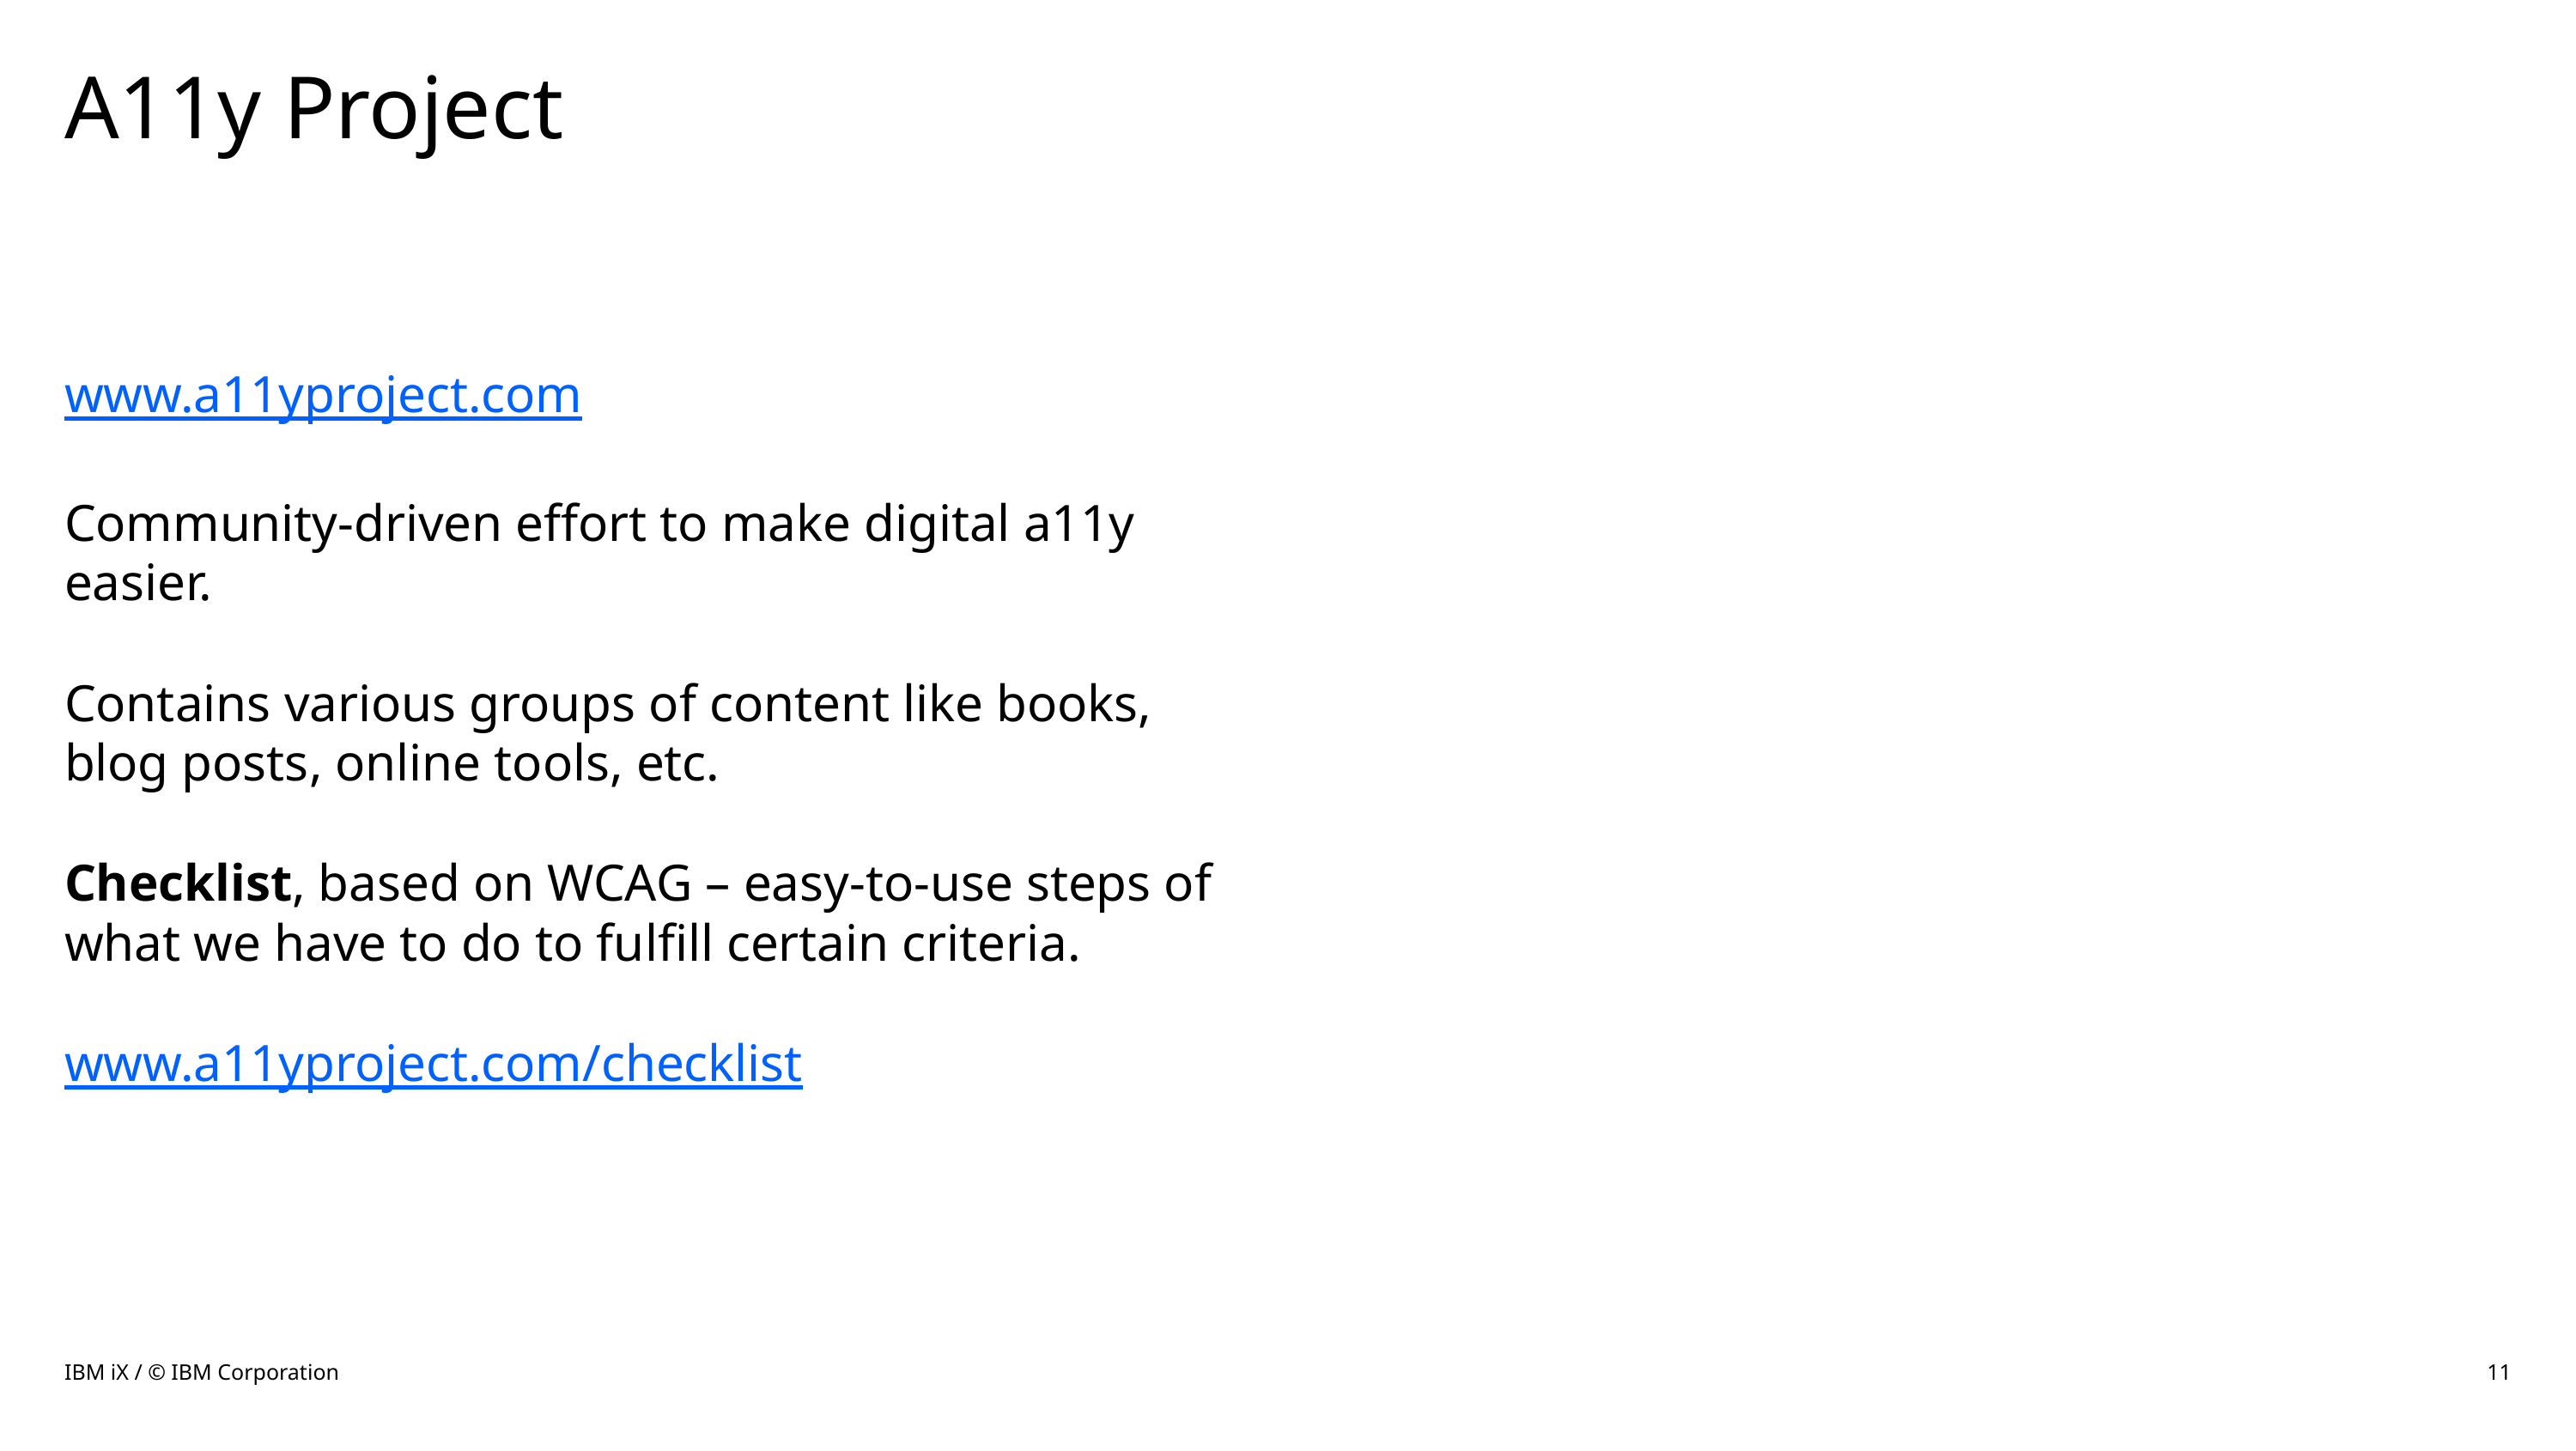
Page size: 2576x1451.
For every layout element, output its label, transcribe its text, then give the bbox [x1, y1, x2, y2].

slide_number 11 [1996, 1350, 2512, 1397]
footer IBM iX / © IBM Corporation [64, 1350, 1224, 1397]
title A11y Project [64, 64, 1224, 290]
list www.a11yproject.com Community-driven effort to make digital a11y easier. Contains various groups of content like books, blog posts, online tools, etc. Checklist, based on WCAG – easy-to-use steps of what we have to do to fulfill certain criteria. www.a11yproject.com/checklist [64, 362, 1224, 1270]
